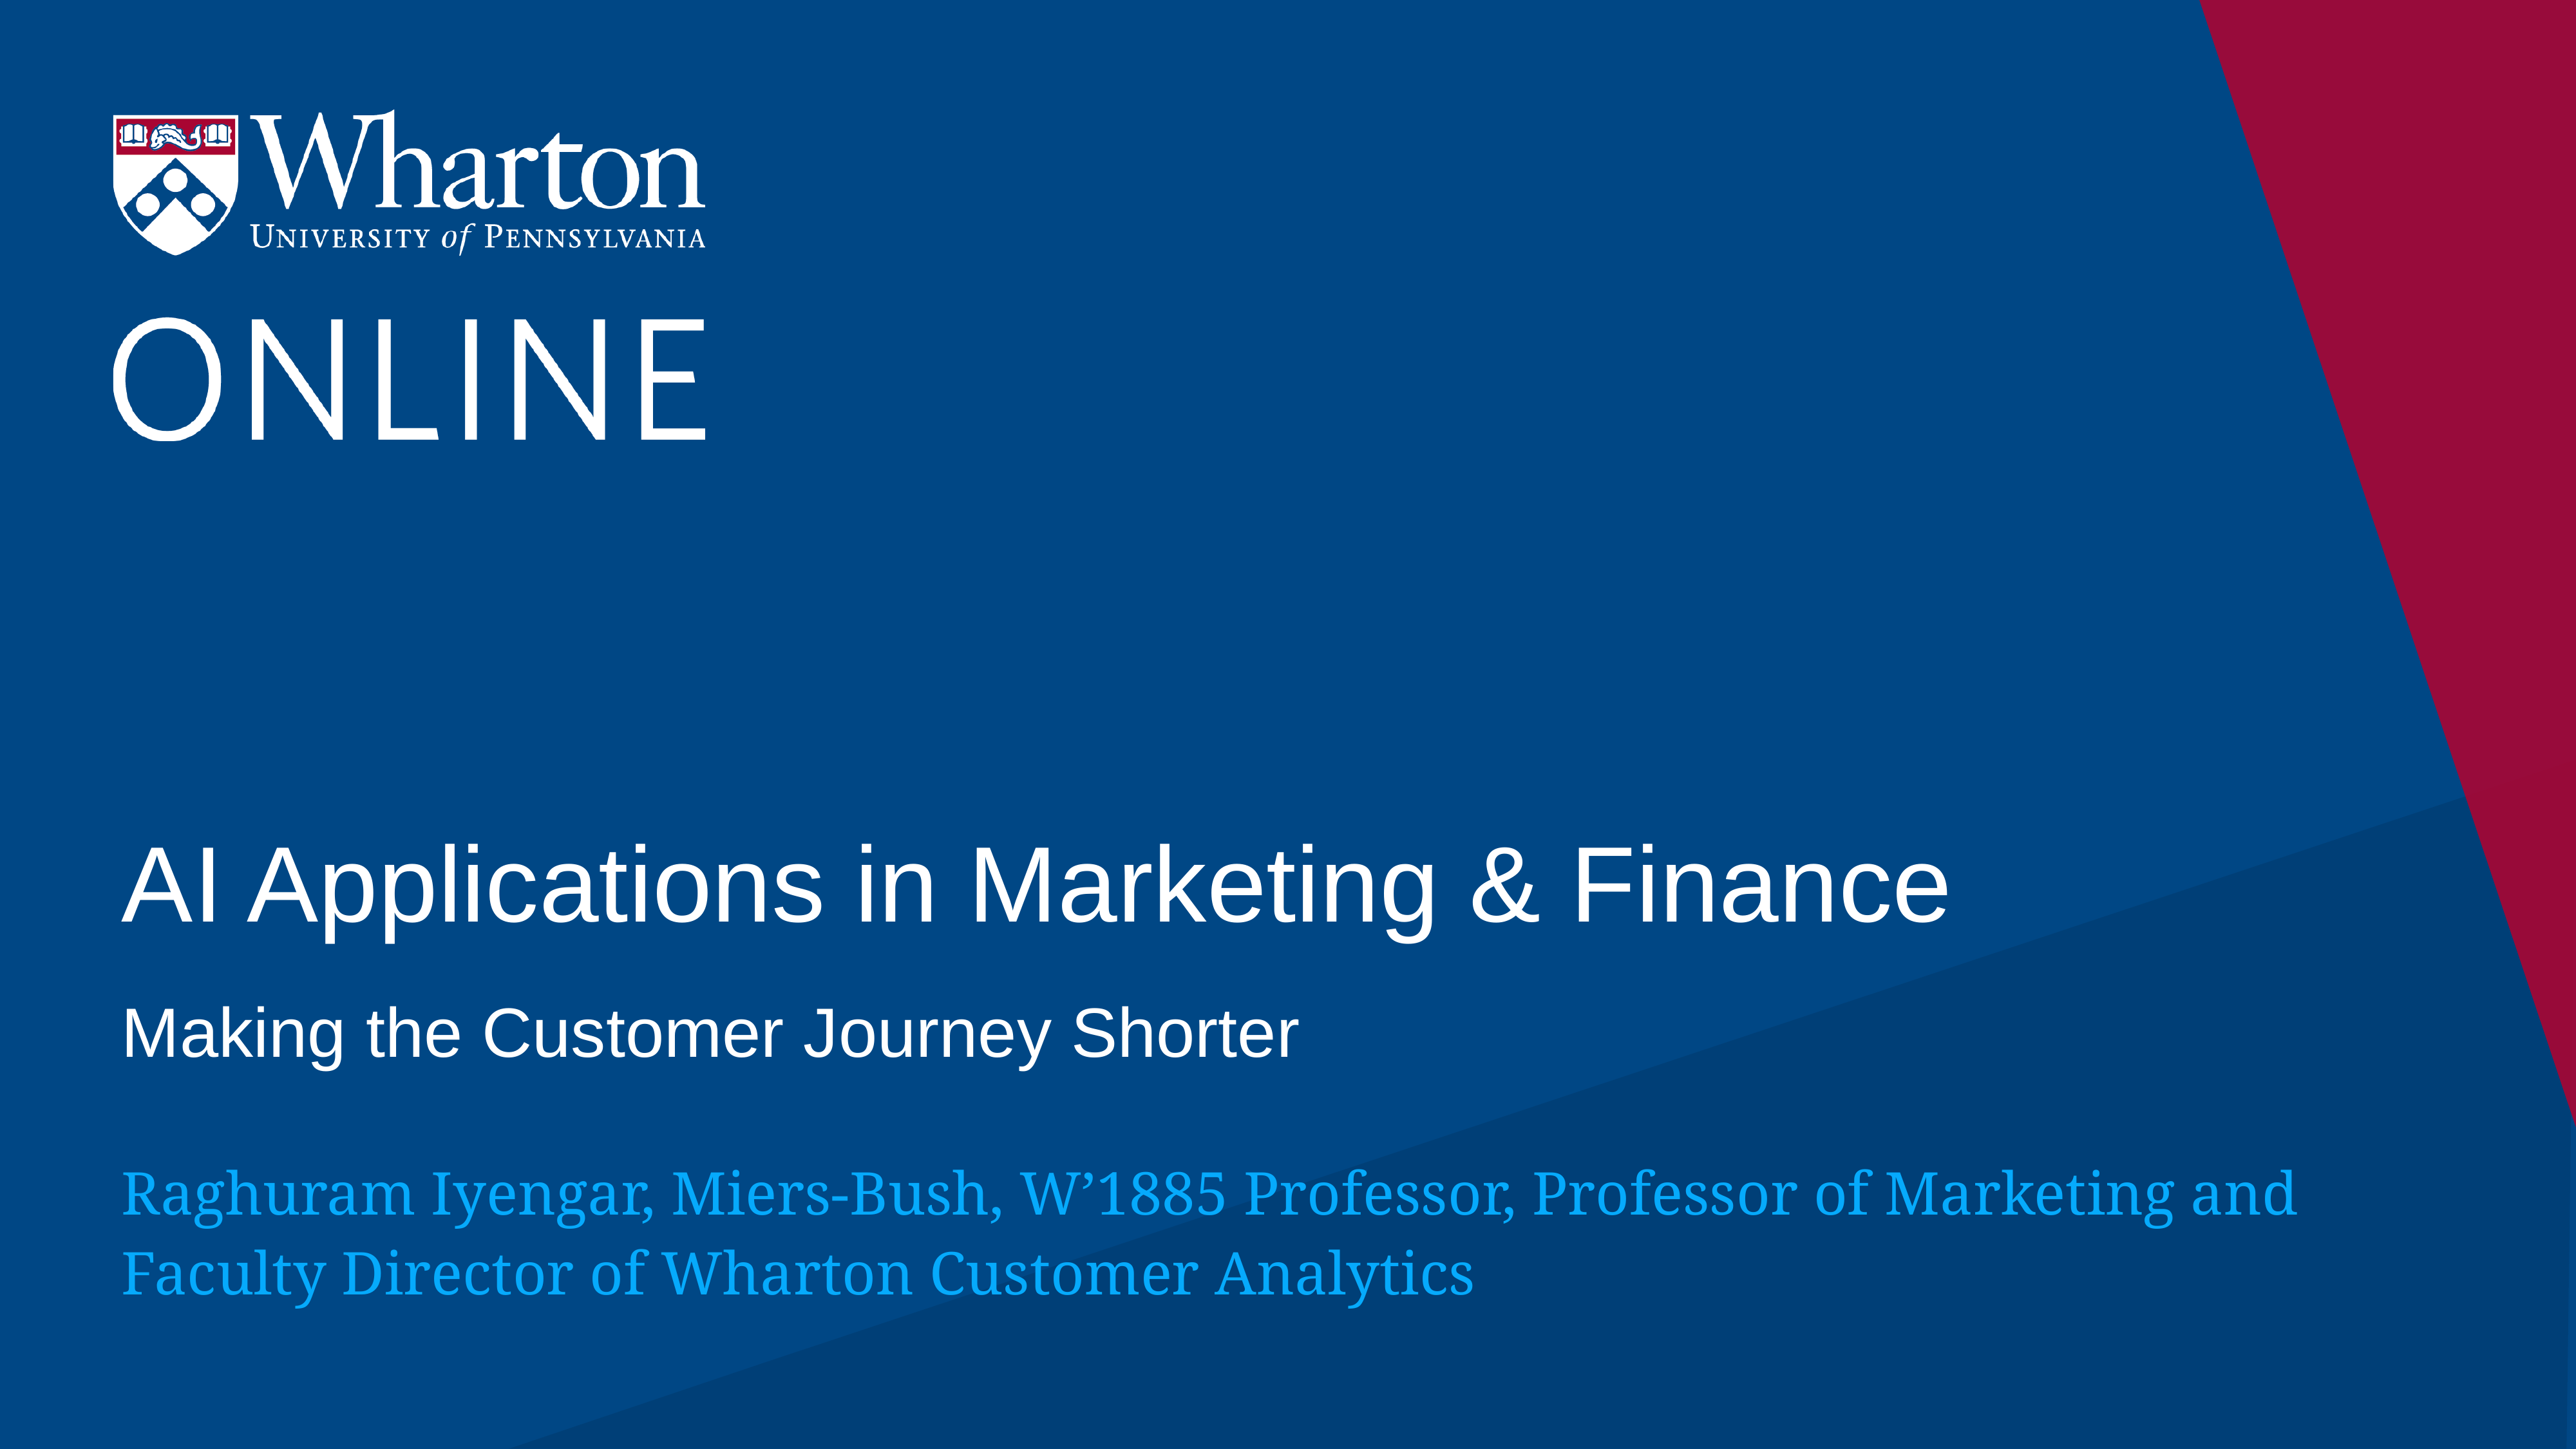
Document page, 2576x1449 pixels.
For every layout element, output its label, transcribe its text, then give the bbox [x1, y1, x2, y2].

list Raghuram Iyengar, Miers-Bush, W’1885 Professor, Professor of Marketing and Faculty Director of Wharton Customer Analytics [121, 1146, 2477, 1311]
picture [113, 109, 705, 441]
list Making the Customer Journey Shorter [121, 976, 2281, 1116]
title AI Applications in Marketing & Finance [121, 721, 2414, 945]
